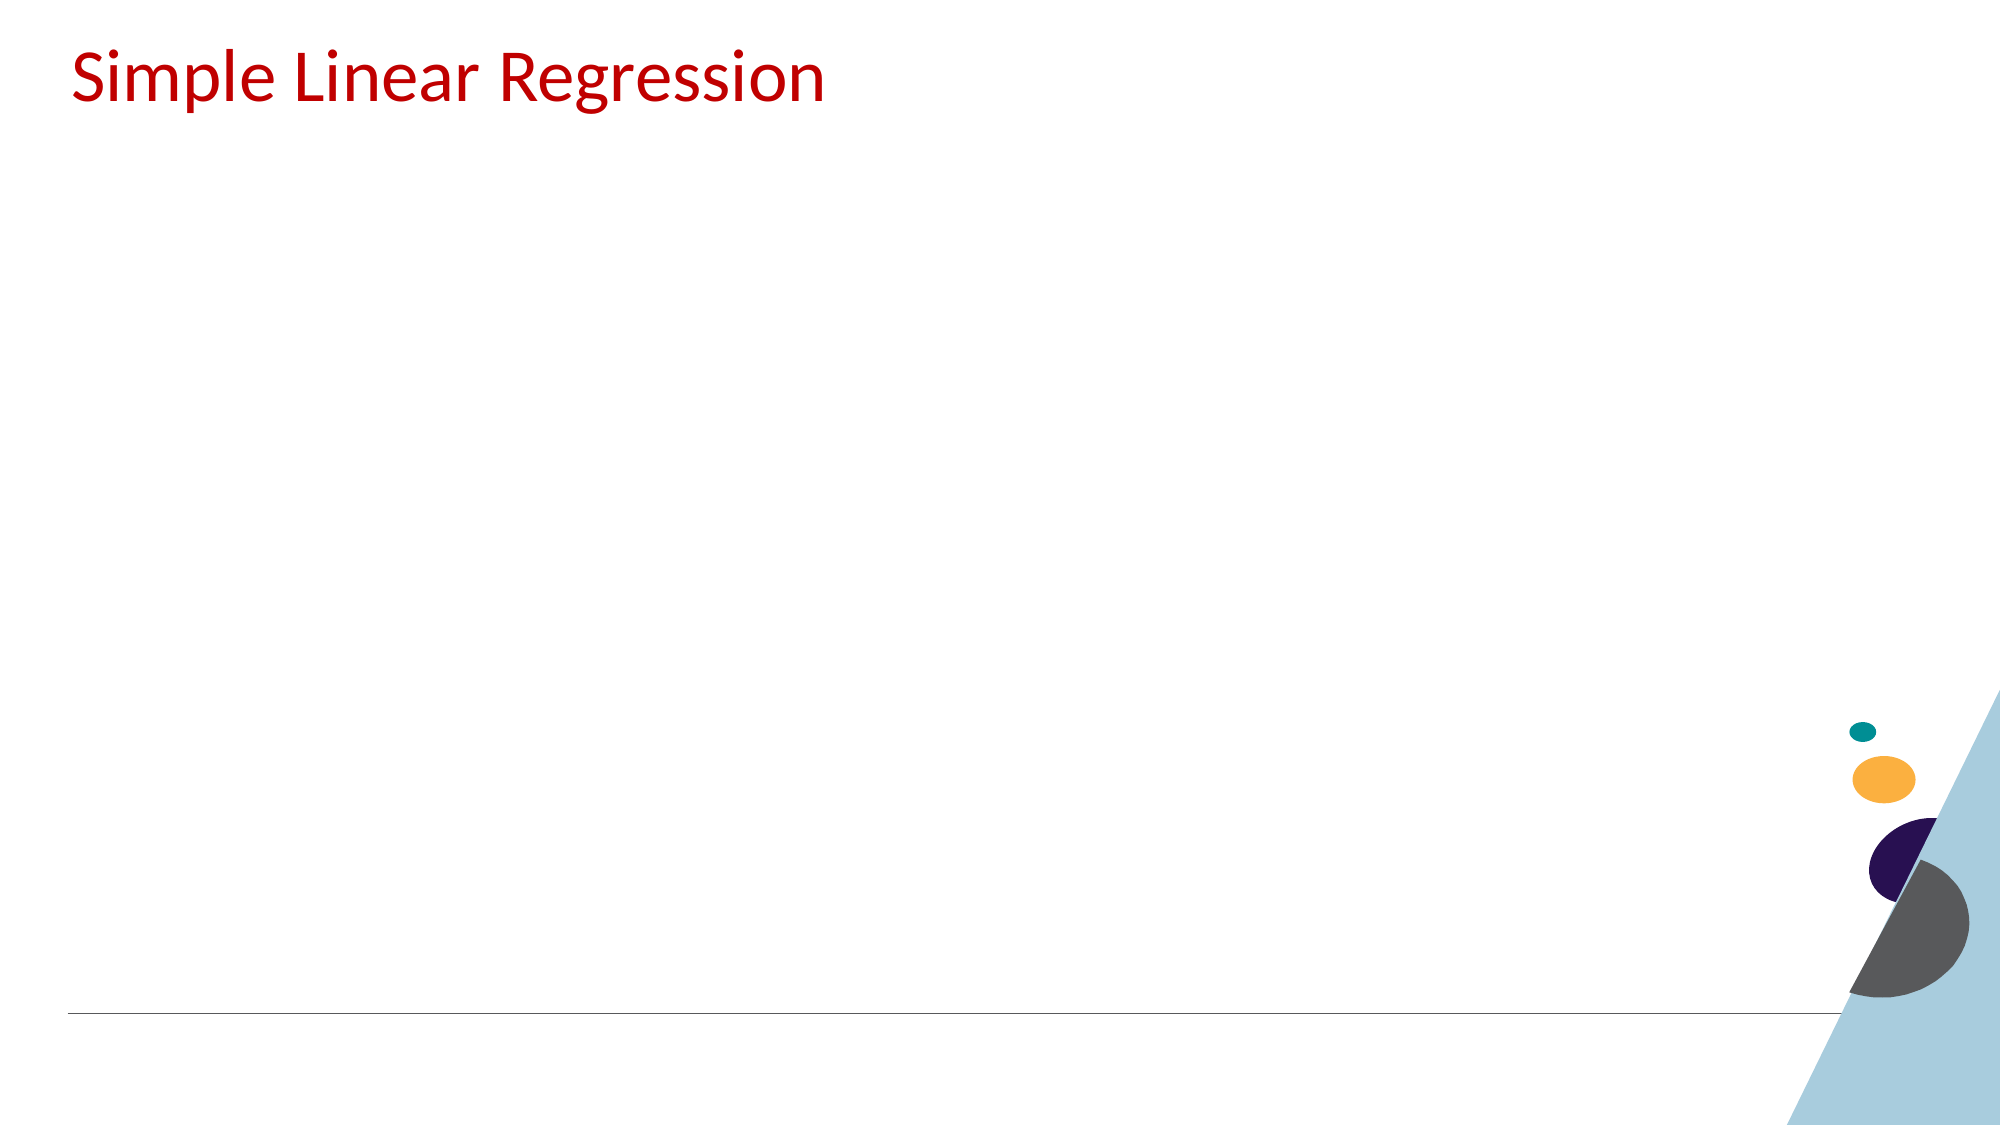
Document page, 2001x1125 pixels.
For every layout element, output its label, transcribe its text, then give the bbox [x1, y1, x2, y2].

text_box Simple Linear Regression [56, 36, 1894, 124]
